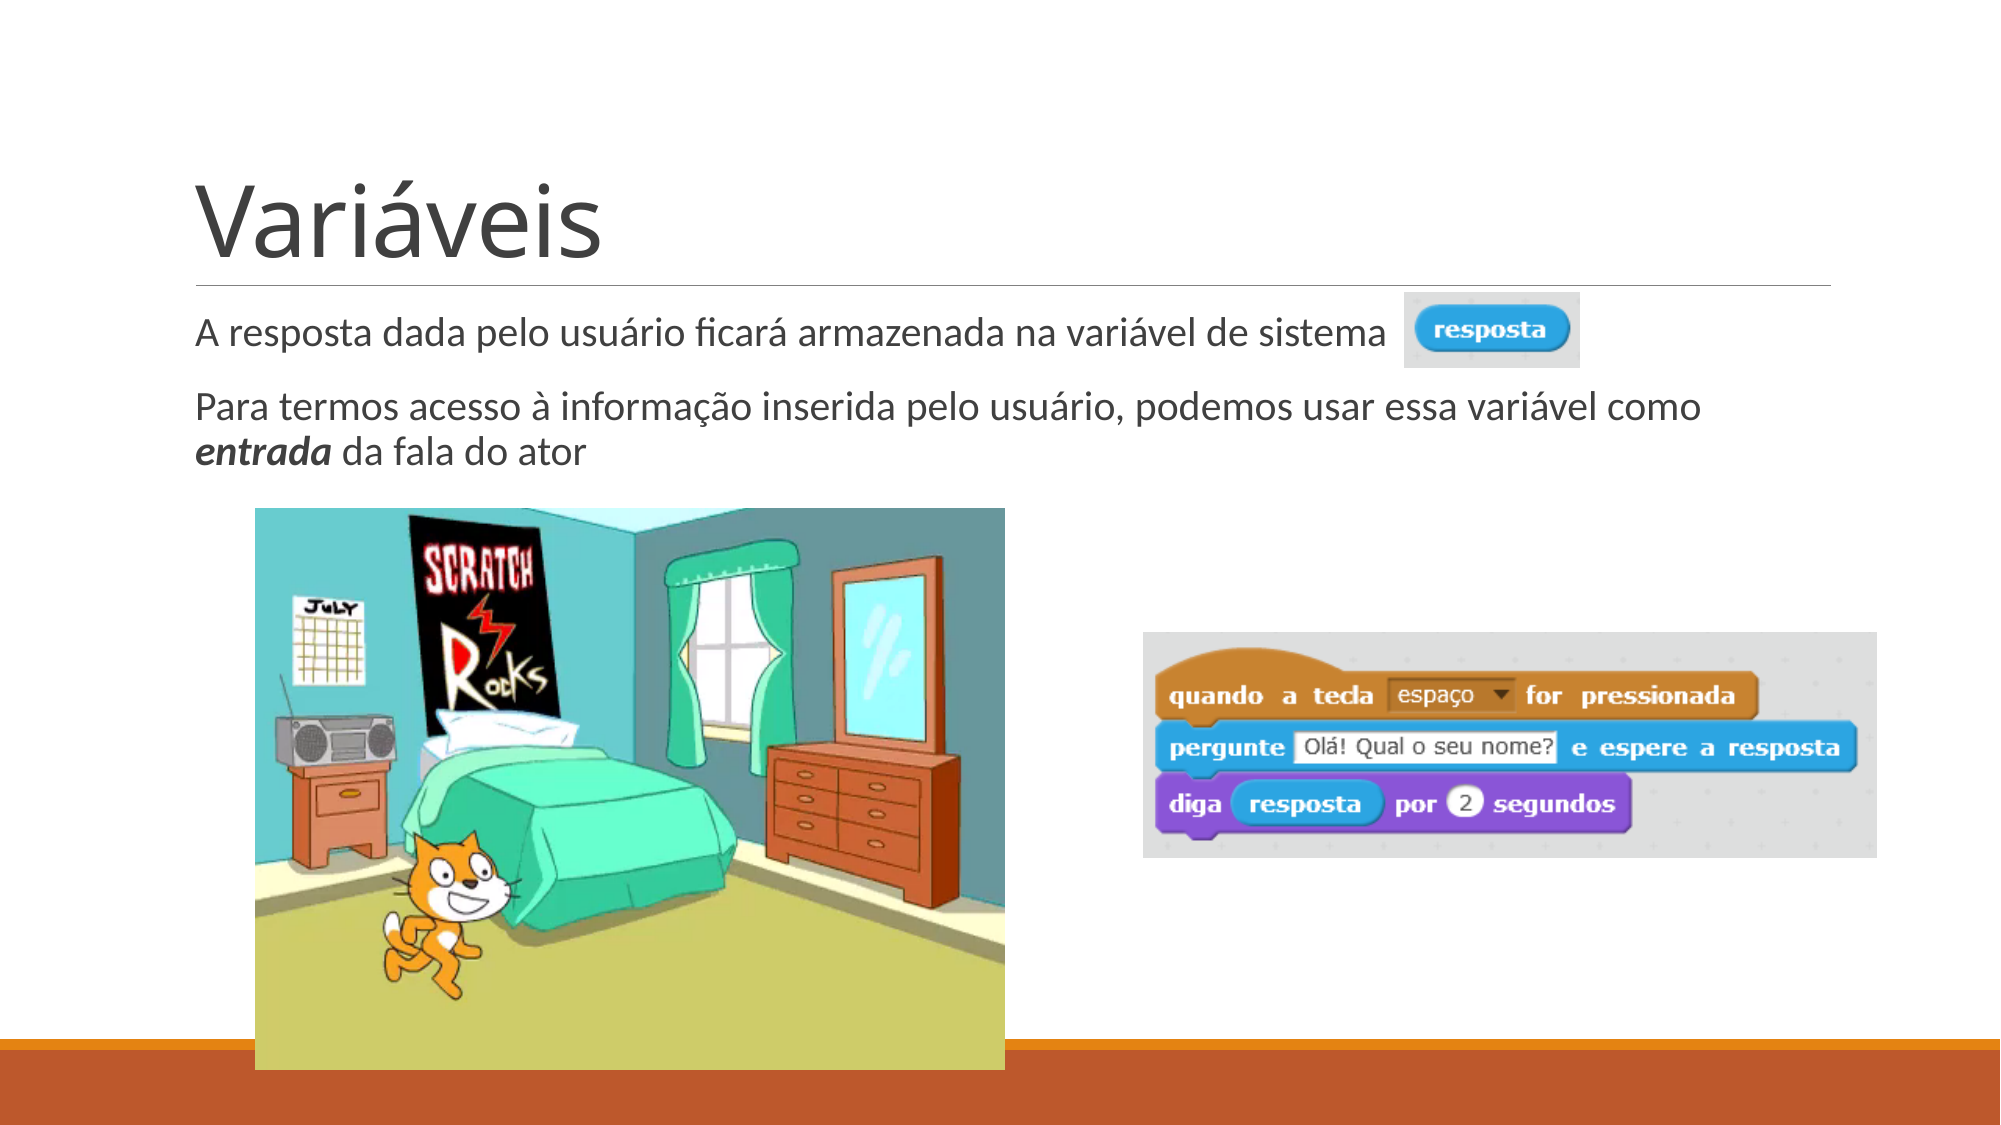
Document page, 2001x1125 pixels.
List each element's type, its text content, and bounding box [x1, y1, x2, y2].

title Variáveis [180, 47, 1830, 285]
picture [1403, 292, 1580, 369]
picture [1142, 632, 1877, 859]
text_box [254, 506, 1006, 1071]
list A resposta dada pelo usuário ficará armazenada na variável de sistema Para termos acesso à informação inserida pelo usuário, podemos usar essa variável como entrada da fala do ator [180, 302, 1830, 963]
